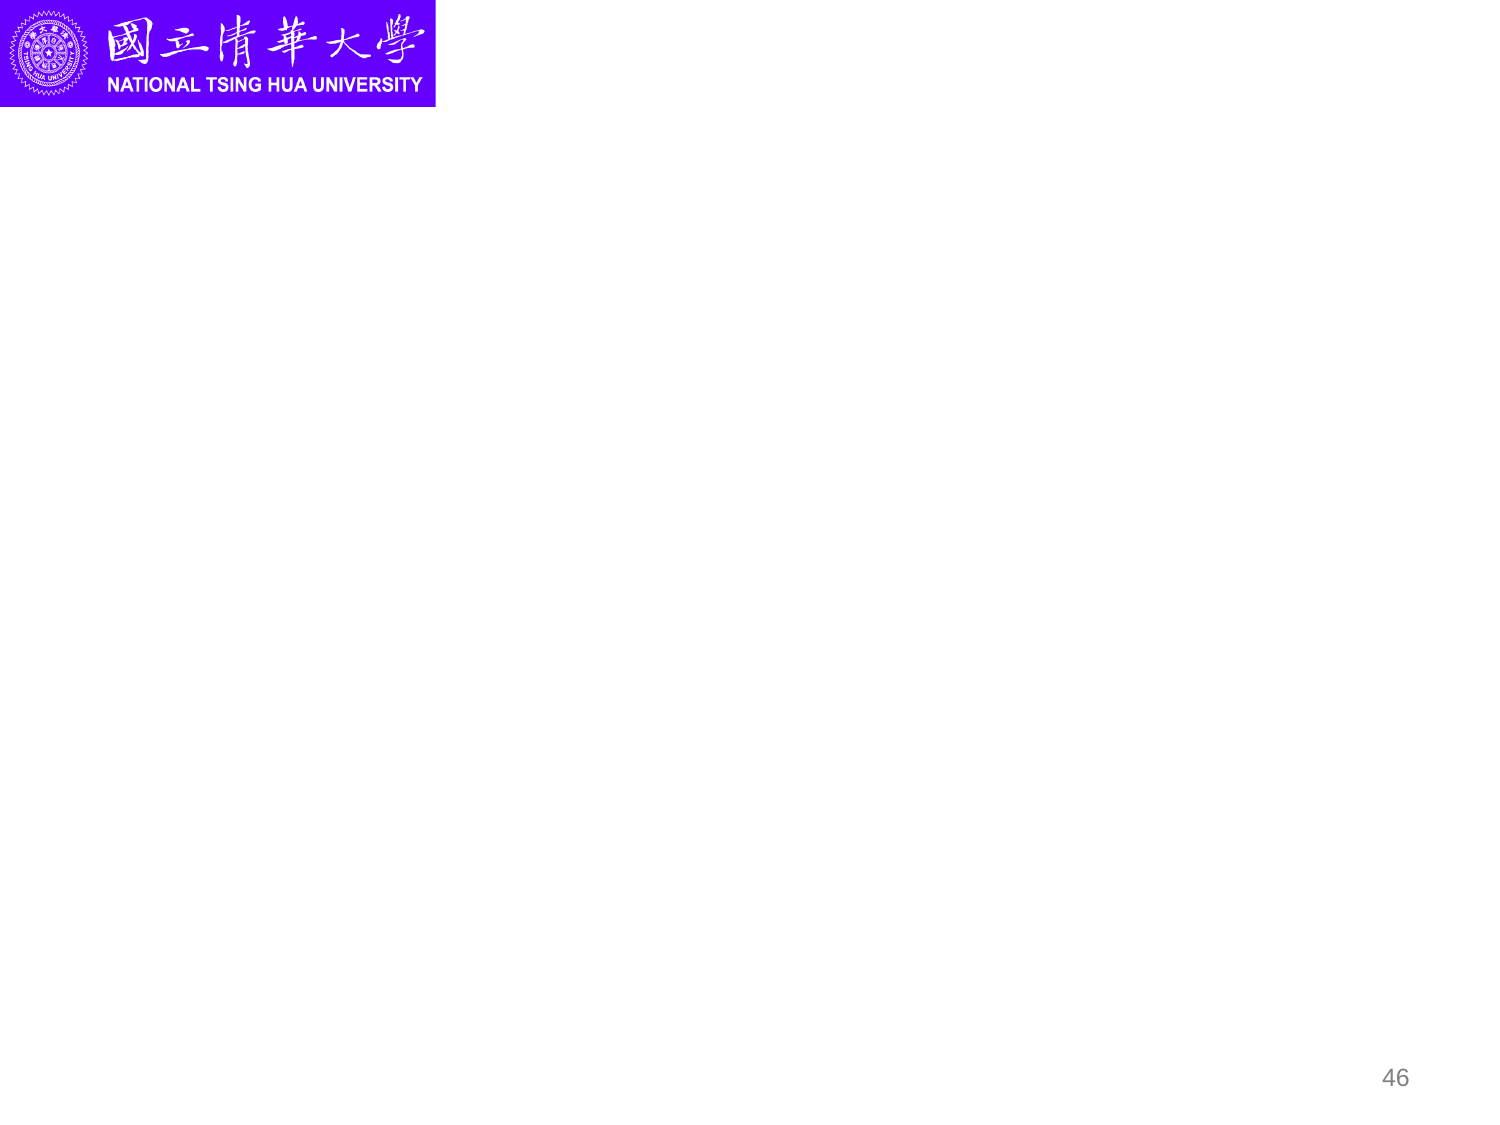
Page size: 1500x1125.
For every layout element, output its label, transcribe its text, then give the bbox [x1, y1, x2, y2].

slide_number 46 [1308, 1050, 1425, 1103]
picture [0, 0, 436, 107]
